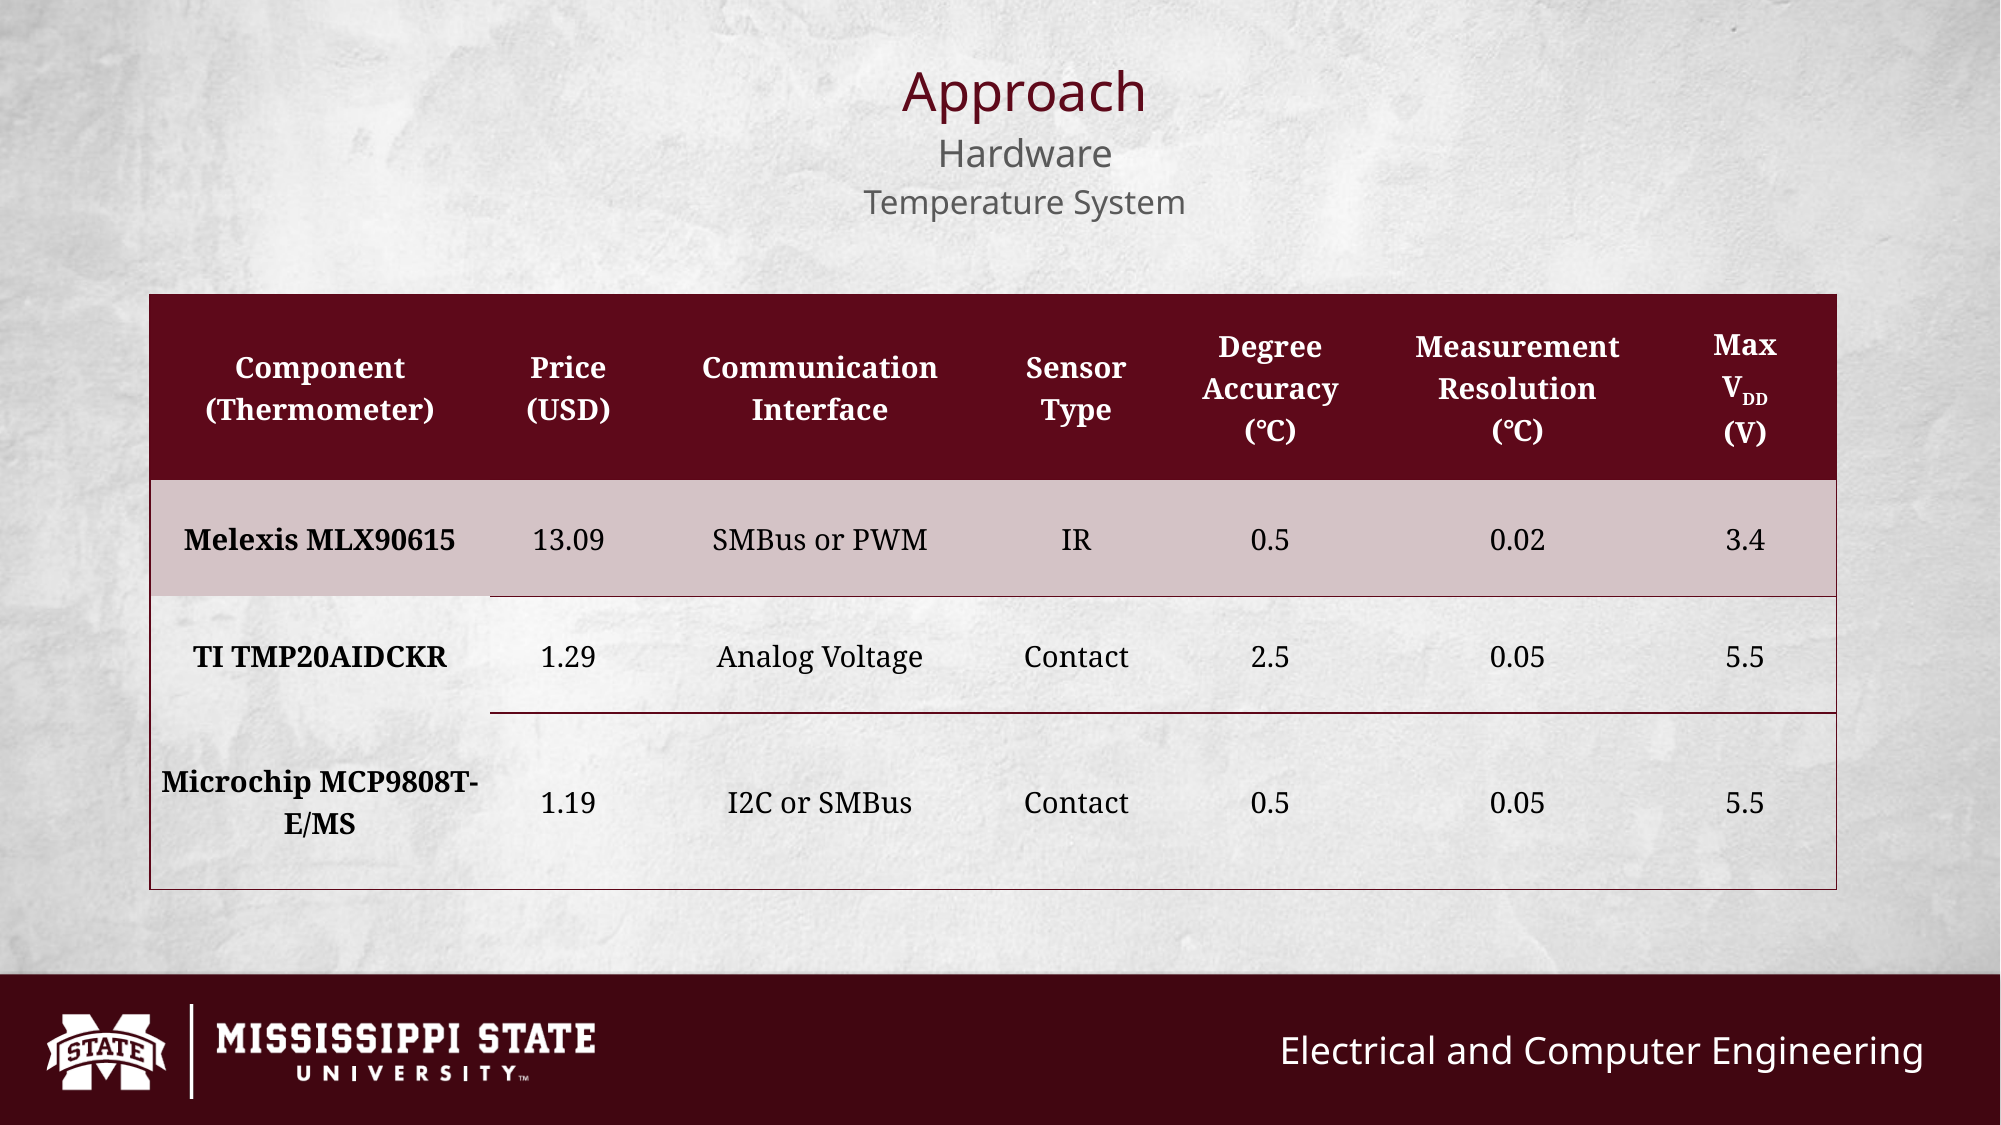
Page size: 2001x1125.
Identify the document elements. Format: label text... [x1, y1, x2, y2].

table_cell 5.5 [1654, 714, 1836, 889]
table_cell 5.5 [1654, 597, 1836, 712]
table_cell IR [993, 480, 1160, 596]
table_cell 0.02 [1381, 480, 1654, 596]
table_cell Melexis MLX90615 [151, 480, 490, 596]
table_header Measurement Resolution (℃) [1381, 295, 1654, 479]
table_cell TI TMP20AIDCKR [151, 596, 490, 713]
table_cell Contact [993, 597, 1160, 712]
table_cell 0.5 [1160, 480, 1381, 596]
table_cell I2C or SMBus [647, 714, 993, 889]
table_header Max VDD (V) [1654, 295, 1836, 479]
table_cell 13.09 [490, 480, 647, 596]
table_cell 3.4 [1654, 480, 1836, 596]
table_header Degree Accuracy (℃) [1160, 295, 1381, 479]
table_cell 0.05 [1381, 714, 1654, 889]
title Approach Hardware Temperature System [150, 45, 1900, 233]
table_cell SMBus or PWM [647, 480, 993, 596]
table_header Component (Thermometer) [151, 295, 490, 480]
table_cell Microchip MCP9808T-E/MS [151, 713, 490, 889]
table_cell 0.5 [1160, 714, 1381, 889]
table_header Sensor Type [993, 295, 1160, 479]
table_header Price (USD) [490, 295, 647, 479]
table_cell Analog Voltage [647, 597, 993, 712]
table_cell 1.29 [490, 597, 647, 712]
table_cell 0.05 [1381, 597, 1654, 712]
table_header Communication Interface [647, 295, 993, 479]
table_cell Contact [993, 714, 1160, 889]
table_cell 2.5 [1160, 597, 1381, 712]
table_cell 1.19 [490, 714, 647, 889]
